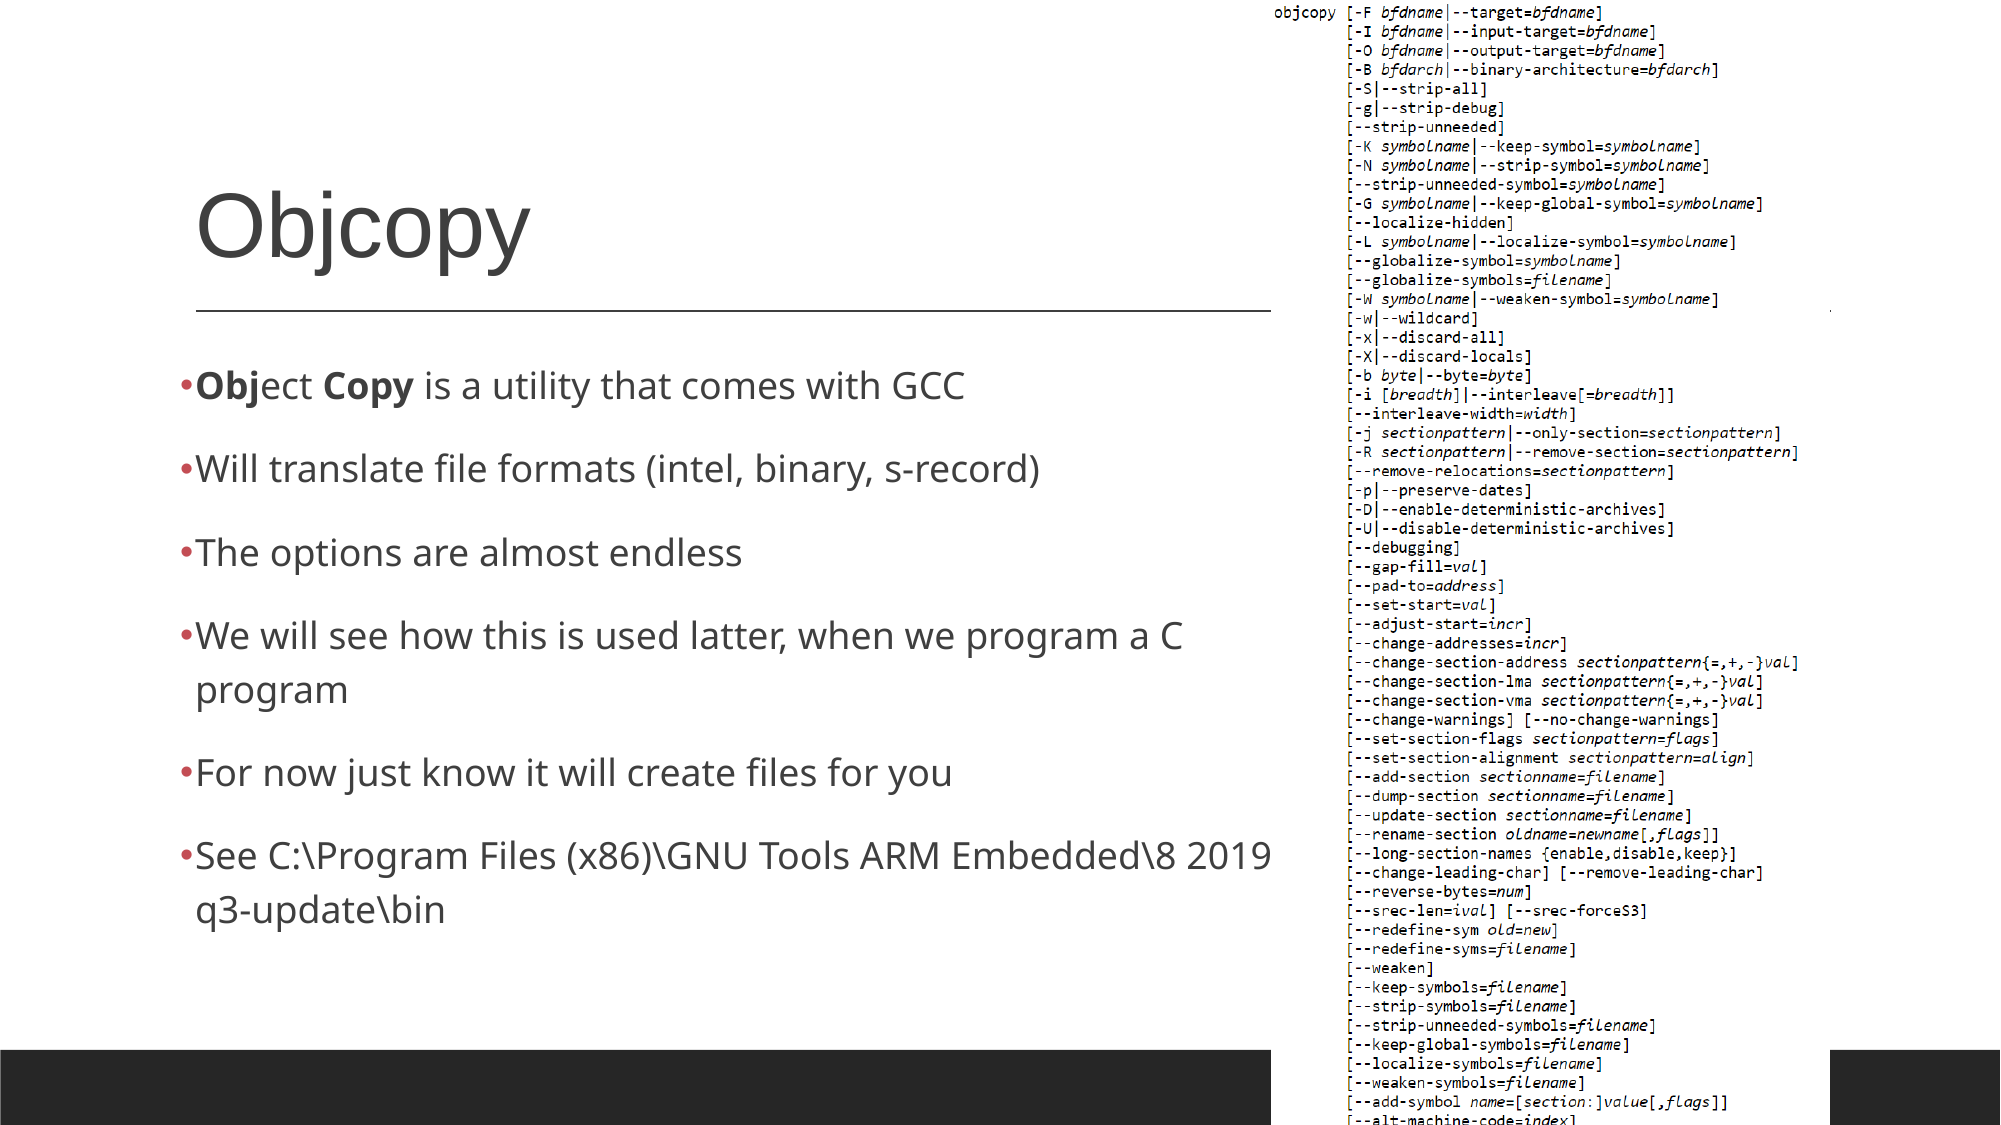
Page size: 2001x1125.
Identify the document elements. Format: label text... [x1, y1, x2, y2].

picture [1270, 0, 1831, 1125]
title Objcopy [180, 47, 1265, 285]
list Object Copy is a utility that comes with GCC Will translate file formats (intel, binary, s-record) The options are almost endless We will see how this is used latter, when we program a C program For now just know it will create files for you See C:\Program Files (x86)\GNU Tools ARM Embedded\8 2019-q3-update\bin [180, 345, 1265, 963]
